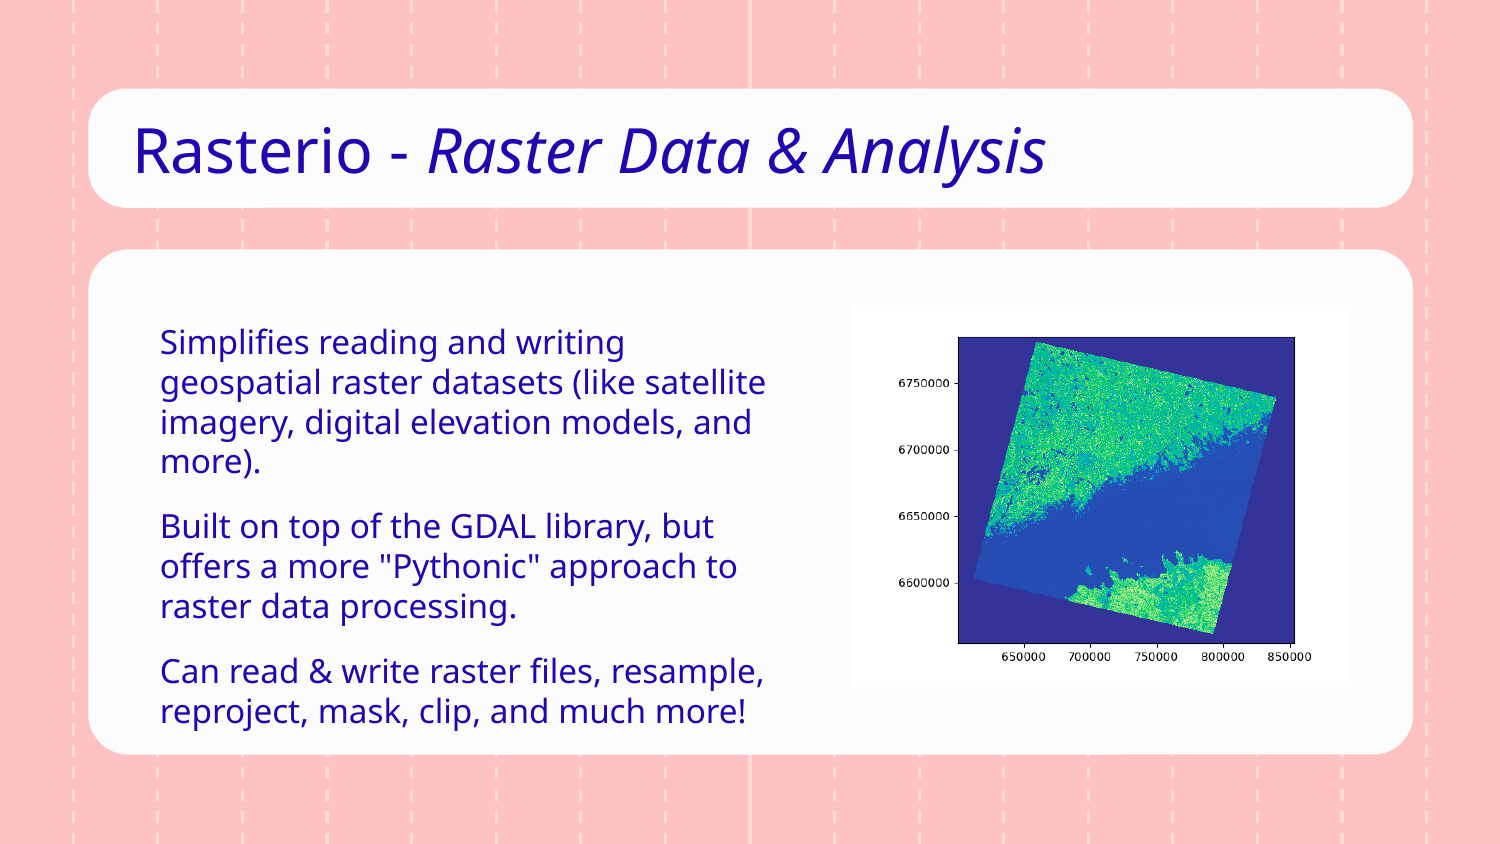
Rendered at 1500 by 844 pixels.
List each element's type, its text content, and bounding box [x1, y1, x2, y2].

title Rasterio - Raster Data & Analysis [116, 100, 1383, 196]
list Simplifies reading and writing geospatial raster datasets (like satellite imagery, digital elevation models, and more). Built on top of the GDAL library, but offers a more "Pythonic" approach to raster data processing. Can read & write raster files, resample, reproject, mask, clip, and much more! [144, 305, 801, 676]
picture [853, 305, 1351, 687]
